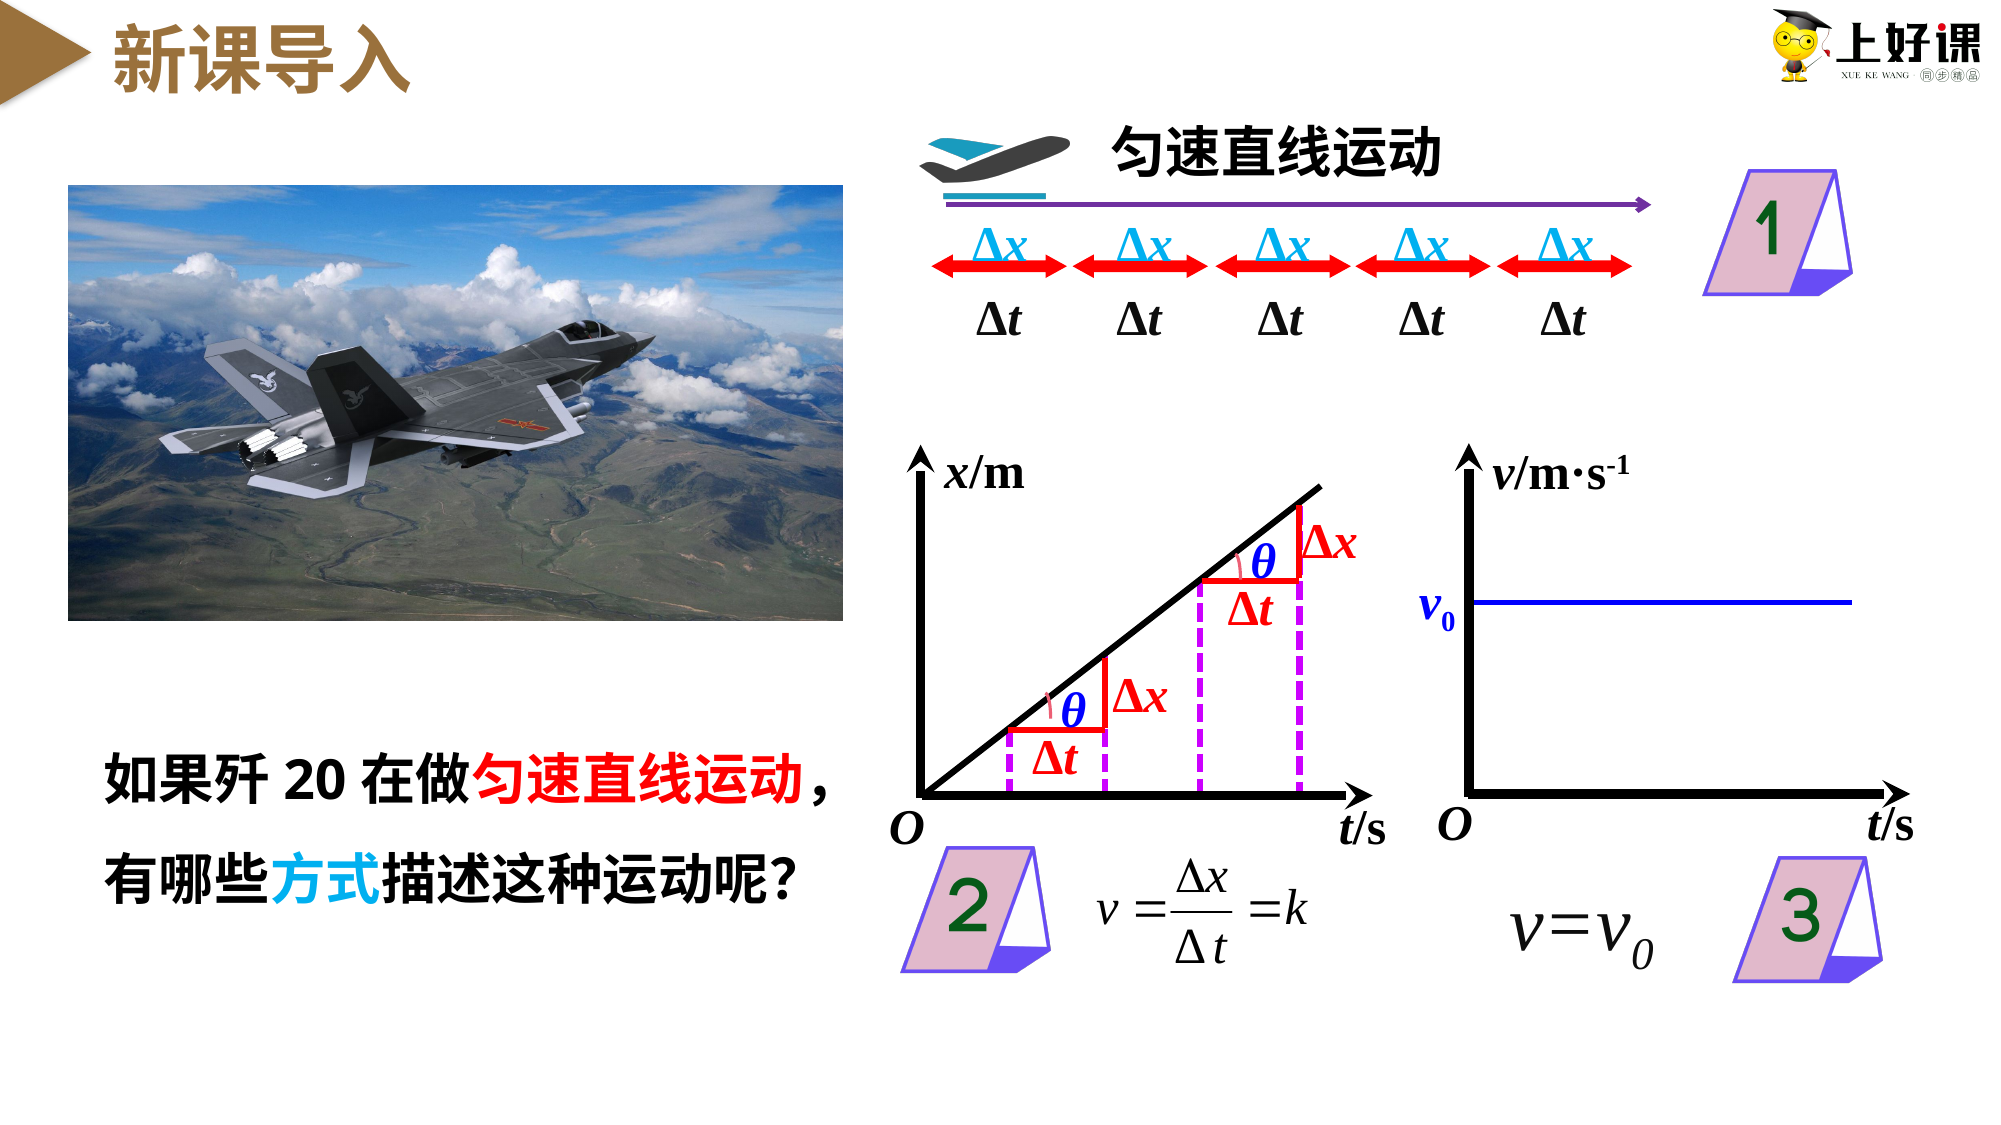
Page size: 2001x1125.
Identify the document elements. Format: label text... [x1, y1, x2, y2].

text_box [1229, 520, 1292, 606]
text_box 新课导入 [97, 4, 485, 111]
picture [900, 834, 1051, 985]
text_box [874, 431, 1423, 863]
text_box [923, 485, 1321, 796]
text_box v=v0 [1499, 862, 1679, 989]
picture [1773, 9, 1980, 82]
text_box 如果歼20在做匀速直线运动，有哪些方式描述这种运动呢？ [88, 703, 822, 918]
picture [919, 92, 1070, 243]
picture [1732, 844, 1883, 995]
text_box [1422, 432, 1940, 859]
picture [68, 185, 843, 621]
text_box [1040, 670, 1102, 746]
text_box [929, 106, 1853, 347]
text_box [1089, 844, 1321, 975]
